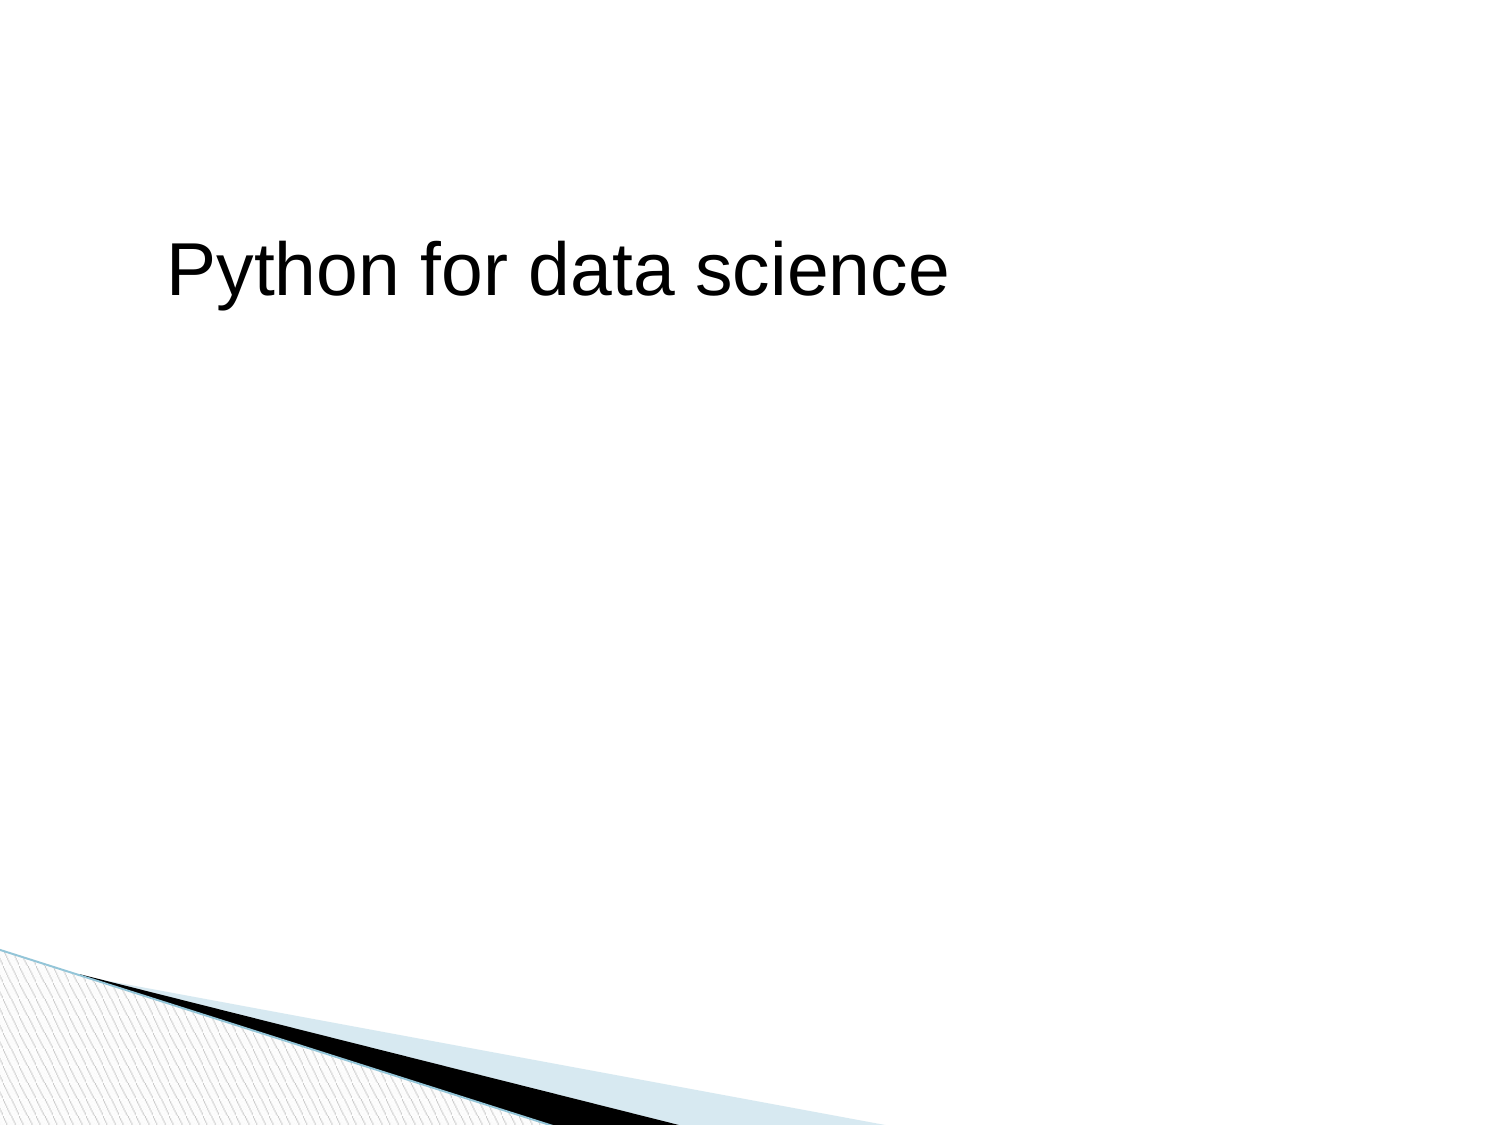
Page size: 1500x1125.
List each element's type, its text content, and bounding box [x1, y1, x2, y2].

text_box Python for data science [151, 212, 966, 318]
